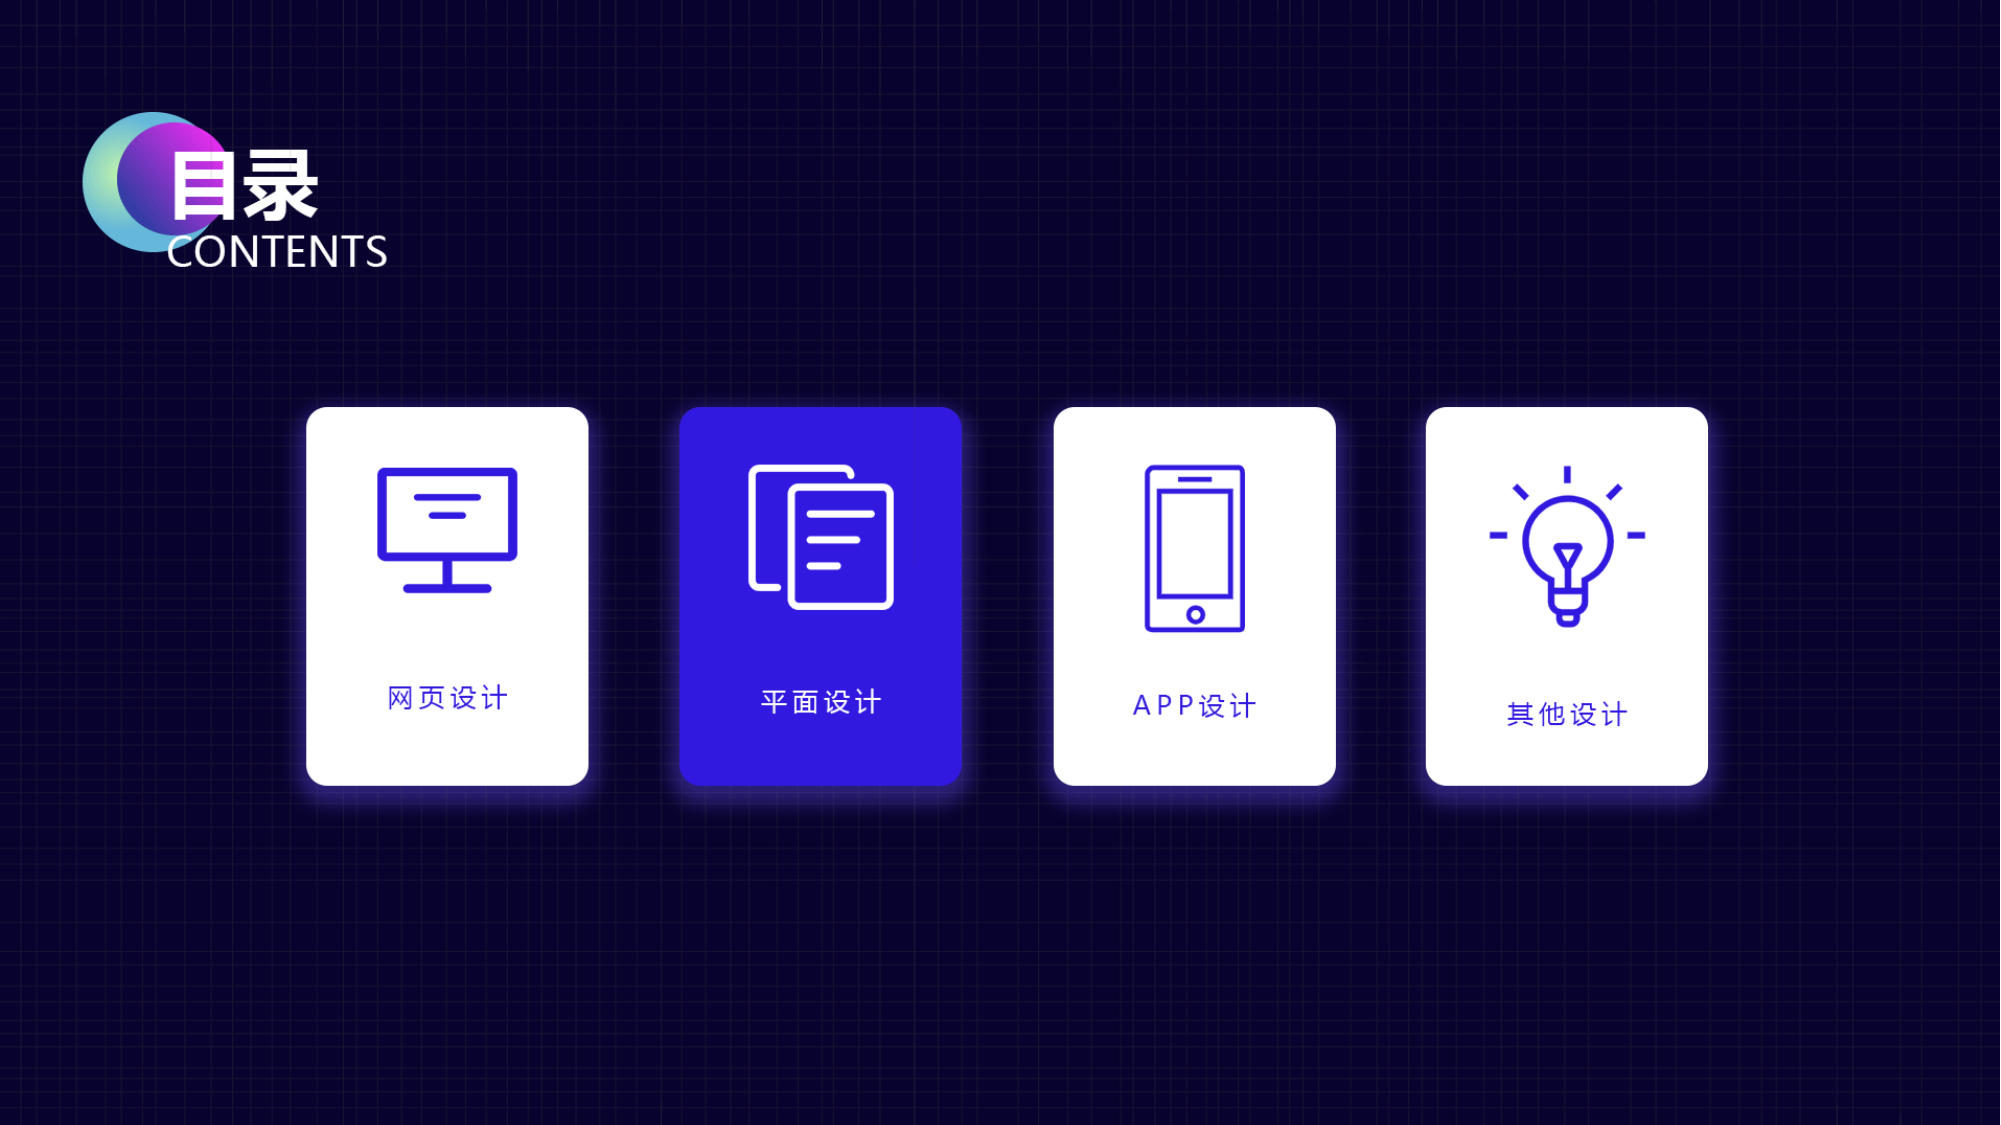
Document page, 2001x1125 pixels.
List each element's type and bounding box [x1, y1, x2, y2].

list [0, 0, 2000, 1125]
